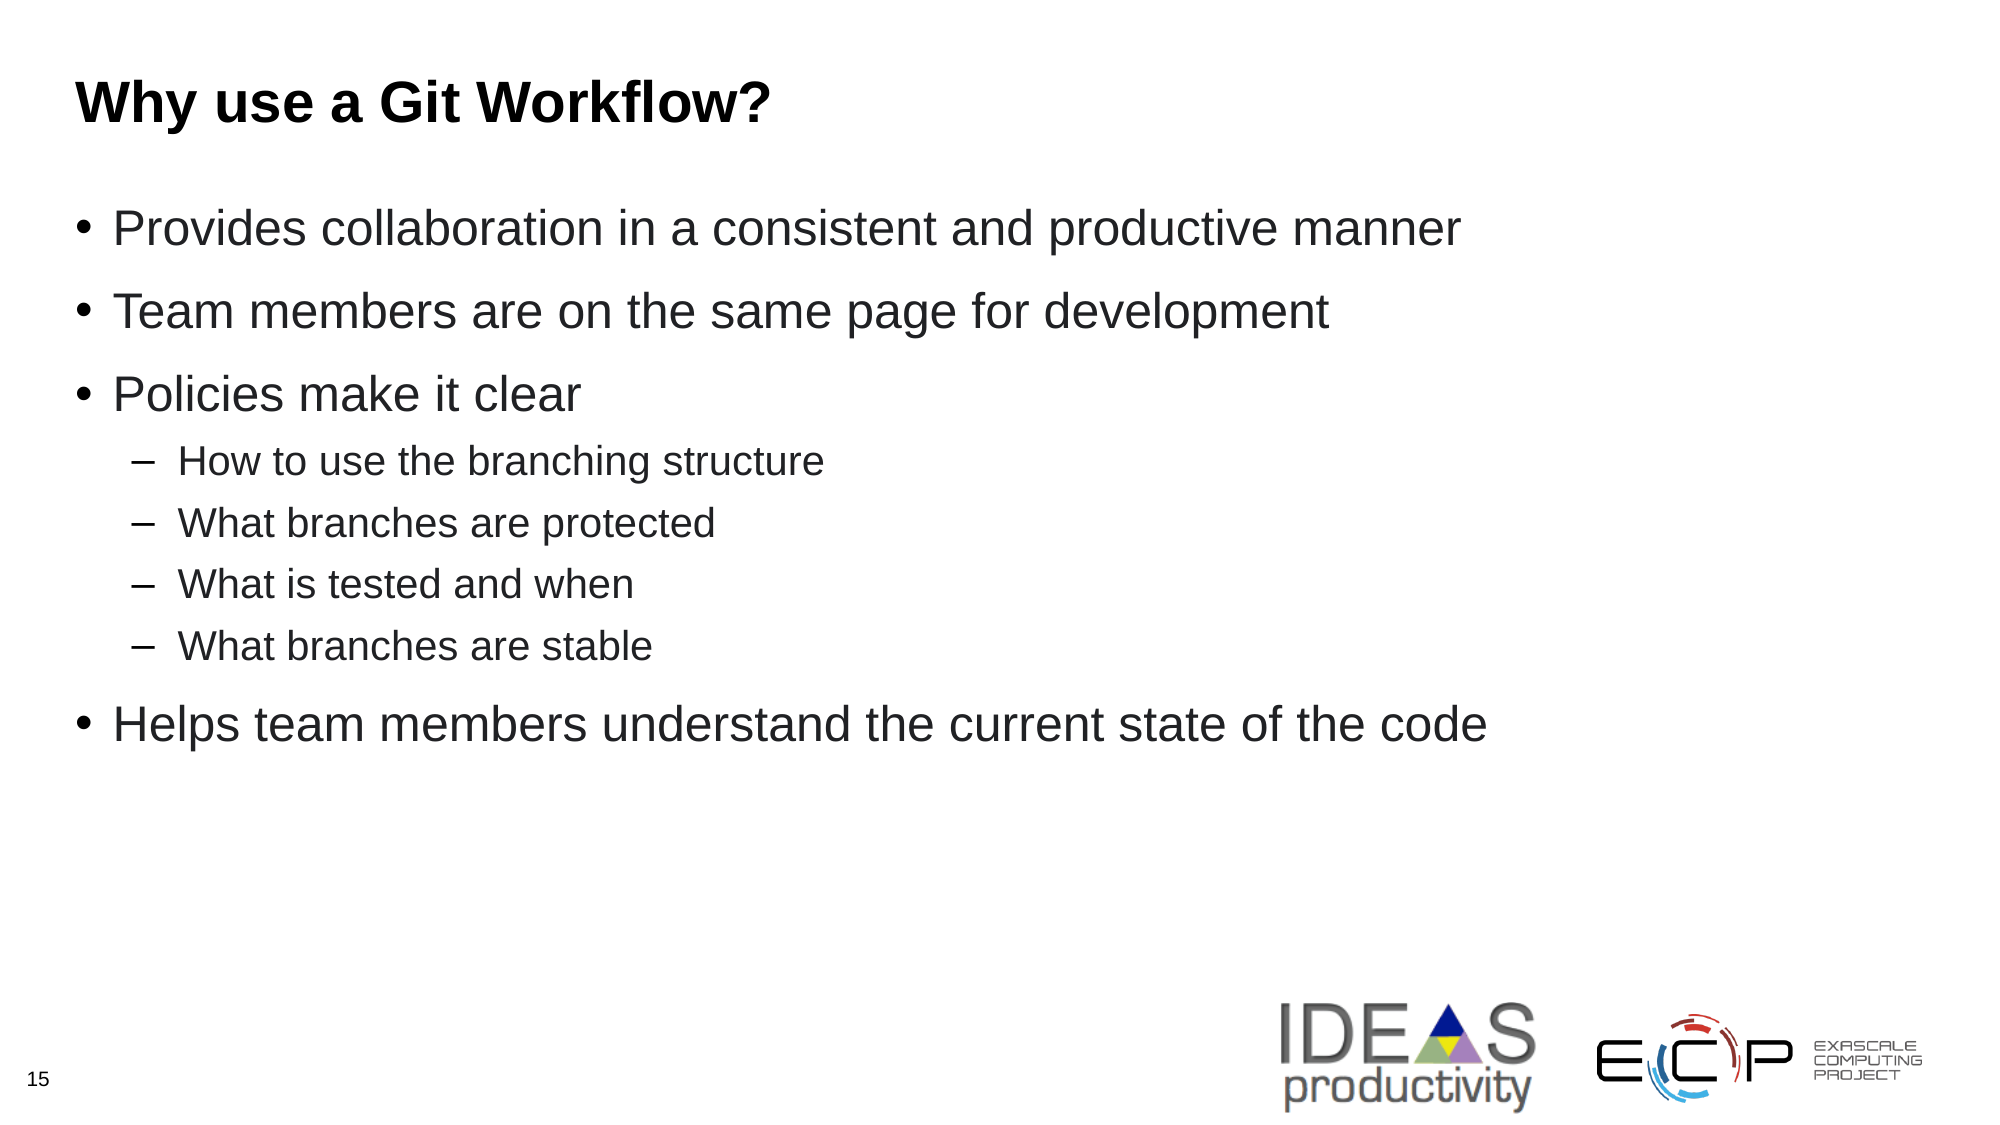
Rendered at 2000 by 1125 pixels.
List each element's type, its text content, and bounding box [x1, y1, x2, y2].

picture [1597, 1014, 1922, 1103]
list Provides collaboration in a consistent and productive manner Team members are on the same page for development Policies make it clear How to use the branching structure What branches are protected What is tested and when What branches are stable Helps team members understand the current state of the code [59, 194, 1926, 860]
title Why use a Git Workflow? [59, 67, 1926, 194]
picture [1280, 1002, 1537, 1114]
